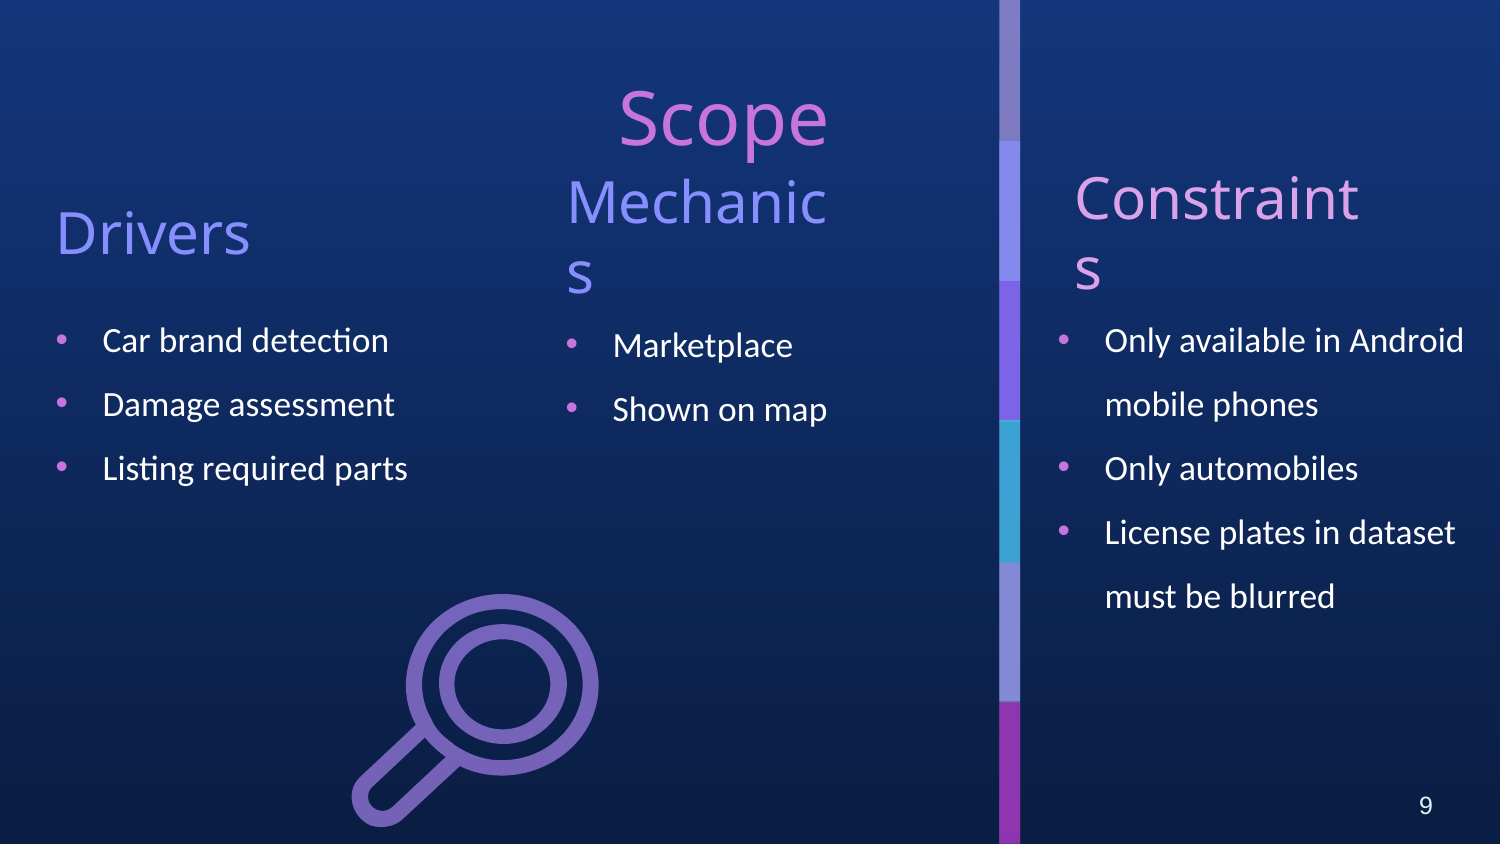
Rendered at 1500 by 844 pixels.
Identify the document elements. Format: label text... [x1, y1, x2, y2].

slide_number 9 [1110, 782, 1449, 828]
title Constraints [1059, 172, 1390, 288]
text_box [345, 593, 604, 828]
text_box Only available in Android mobile phones Only automobiles License plates in dataset must be blurred [1042, 288, 1500, 623]
text_box Marketplace Shown on map [550, 293, 1080, 436]
text_box Drivers [40, 172, 330, 288]
title Scope [603, 11, 882, 220]
text_box Mechanics [550, 177, 863, 293]
text_box Car brand detection Damage assessment Listing required parts [40, 288, 570, 495]
